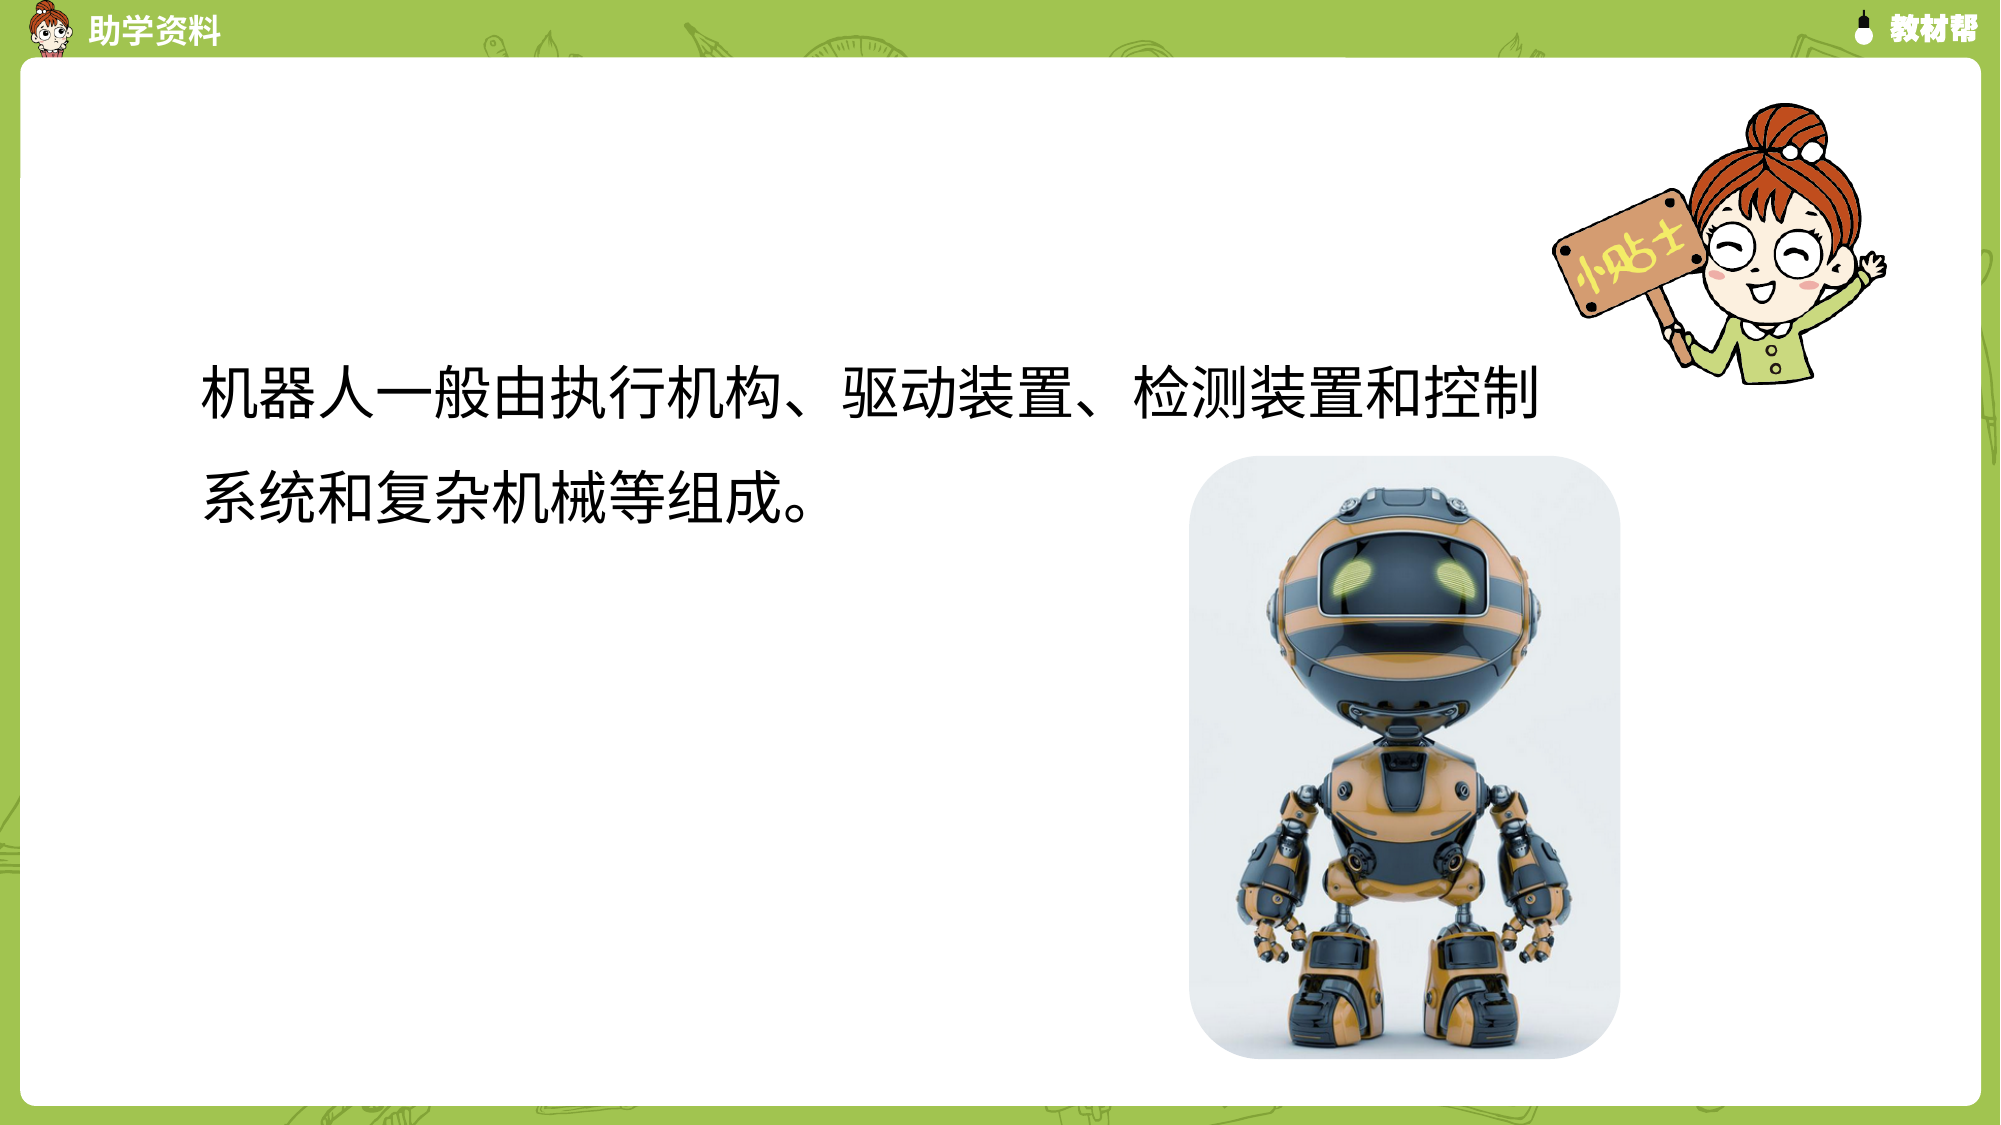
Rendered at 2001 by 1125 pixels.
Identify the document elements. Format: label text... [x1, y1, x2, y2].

text_box 机器人一般由执行机构、驱动装置、检测装置和控制系统和复杂机械等组成。 [185, 313, 1573, 539]
picture [1552, 103, 1887, 385]
picture [1189, 455, 1621, 1060]
picture [28, 0, 82, 59]
